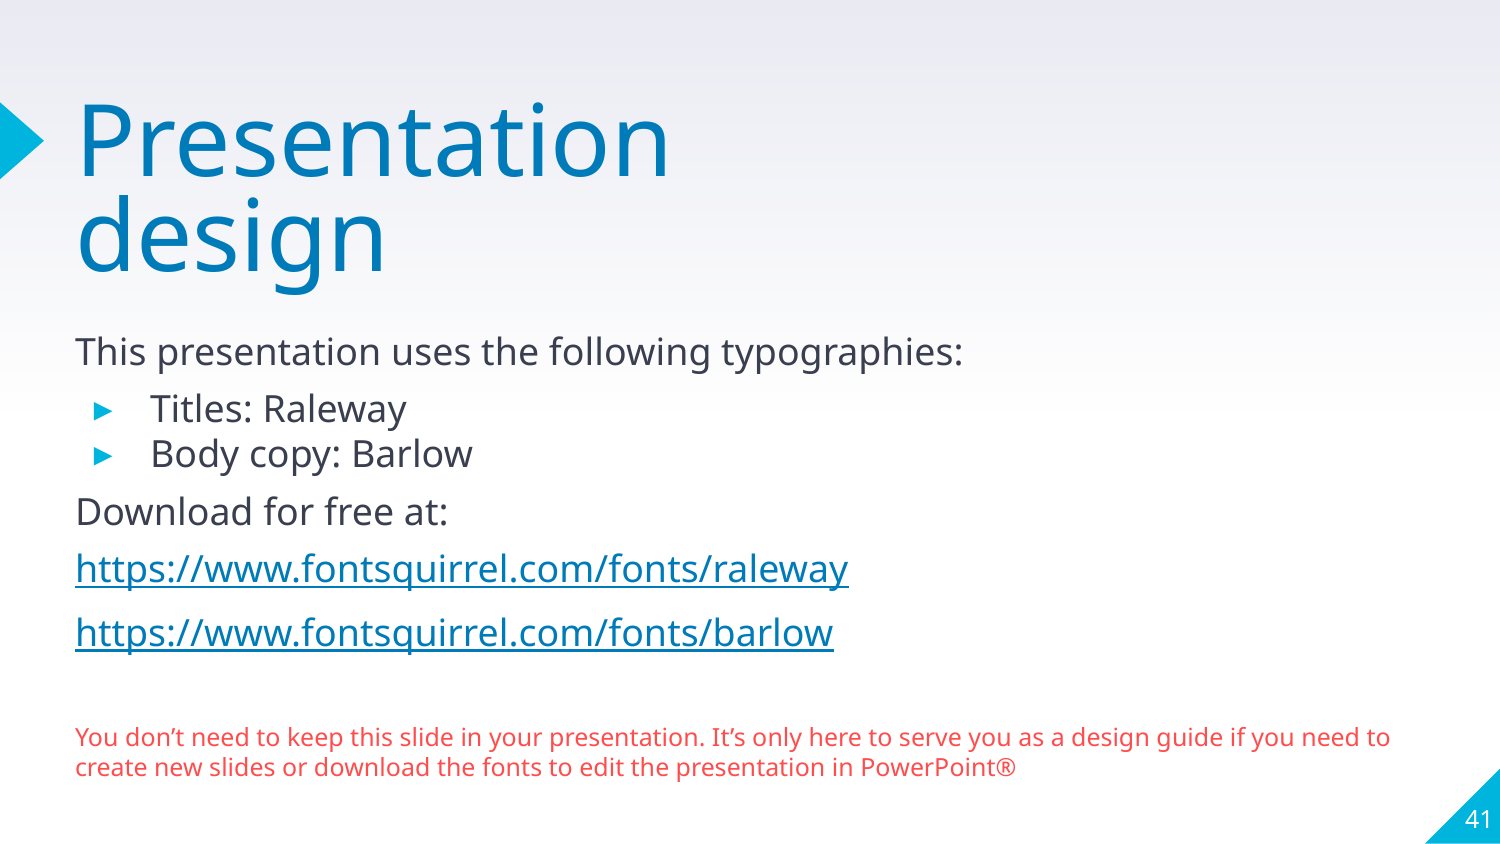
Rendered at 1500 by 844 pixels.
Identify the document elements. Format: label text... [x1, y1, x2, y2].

slide_number 41 [1418, 760, 1494, 838]
text_box You don’t need to keep this slide in your presentation. It’s only here to serve you as a design guide if you need to create new slides or download the fonts to edit the presentation in PowerPoint® [75, 721, 1419, 786]
list This presentation uses the following typographies: Titles: Raleway Body copy: Barlow Download for free at: https://www.fontsquirrel.com/fonts/raleway https://www.fontsquirrel.com/fonts/barlow [75, 327, 1001, 721]
title Presentation design [75, 99, 1001, 277]
